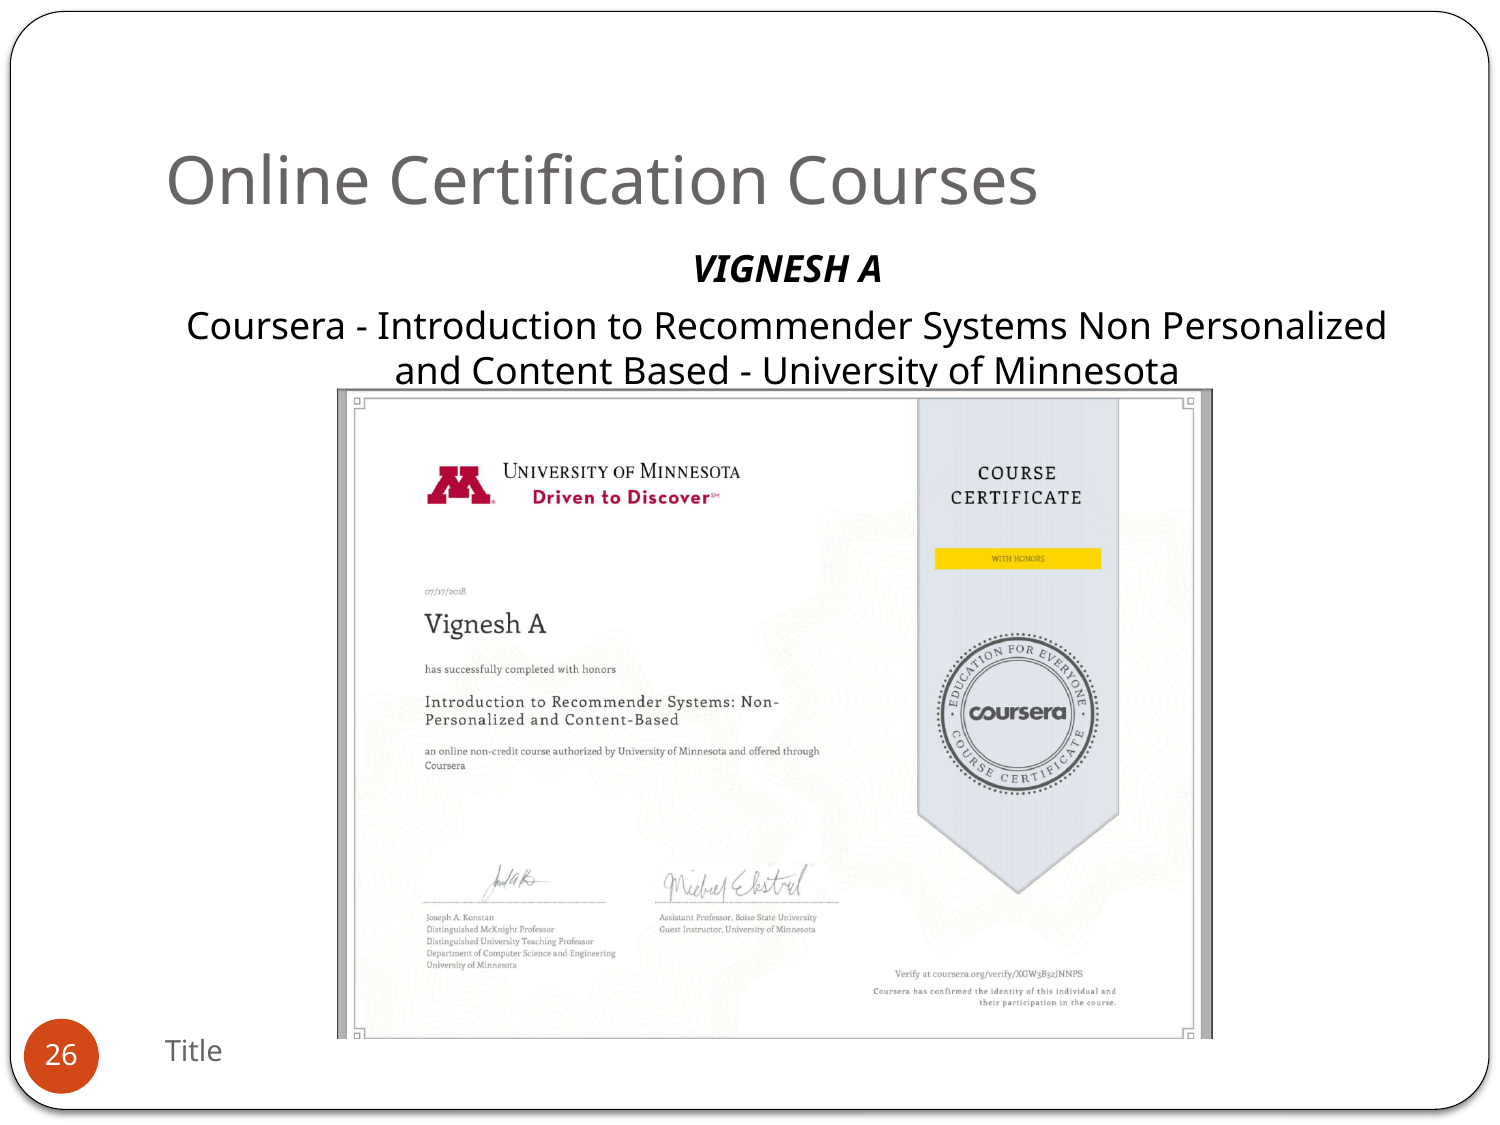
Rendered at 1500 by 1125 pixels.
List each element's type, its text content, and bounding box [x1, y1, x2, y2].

title Online Certification Courses [149, 44, 1426, 233]
list VIGNESH A Coursera - Introduction to Recommender Systems Non Personalized and Content Based - University of Minnesota [149, 237, 1426, 988]
slide_number 26 [23, 1018, 99, 1094]
footer Title [150, 1012, 800, 1088]
picture [337, 387, 1213, 1039]
